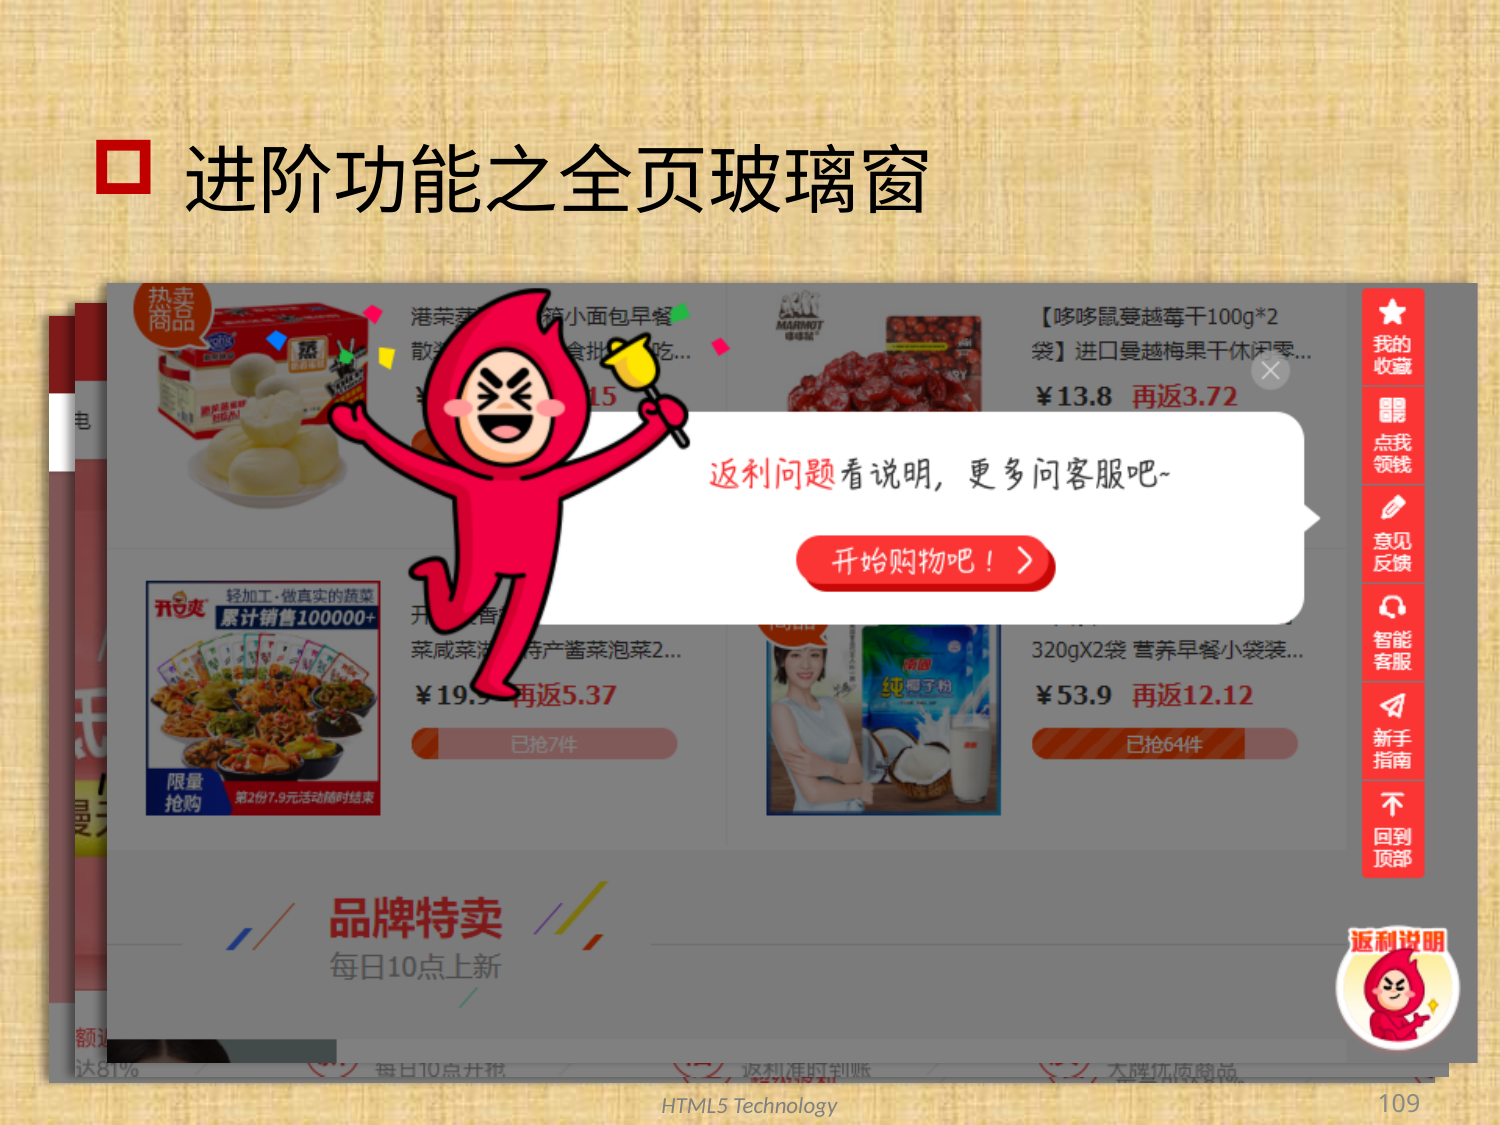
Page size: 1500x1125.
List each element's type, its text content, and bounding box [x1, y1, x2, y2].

picture [0, 0, 1500, 1125]
slide_number 109 [1097, 1090, 1436, 1125]
title 进阶功能之全页玻璃窗 [75, 124, 1478, 271]
footer HTML5 Technology [482, 1091, 1017, 1125]
